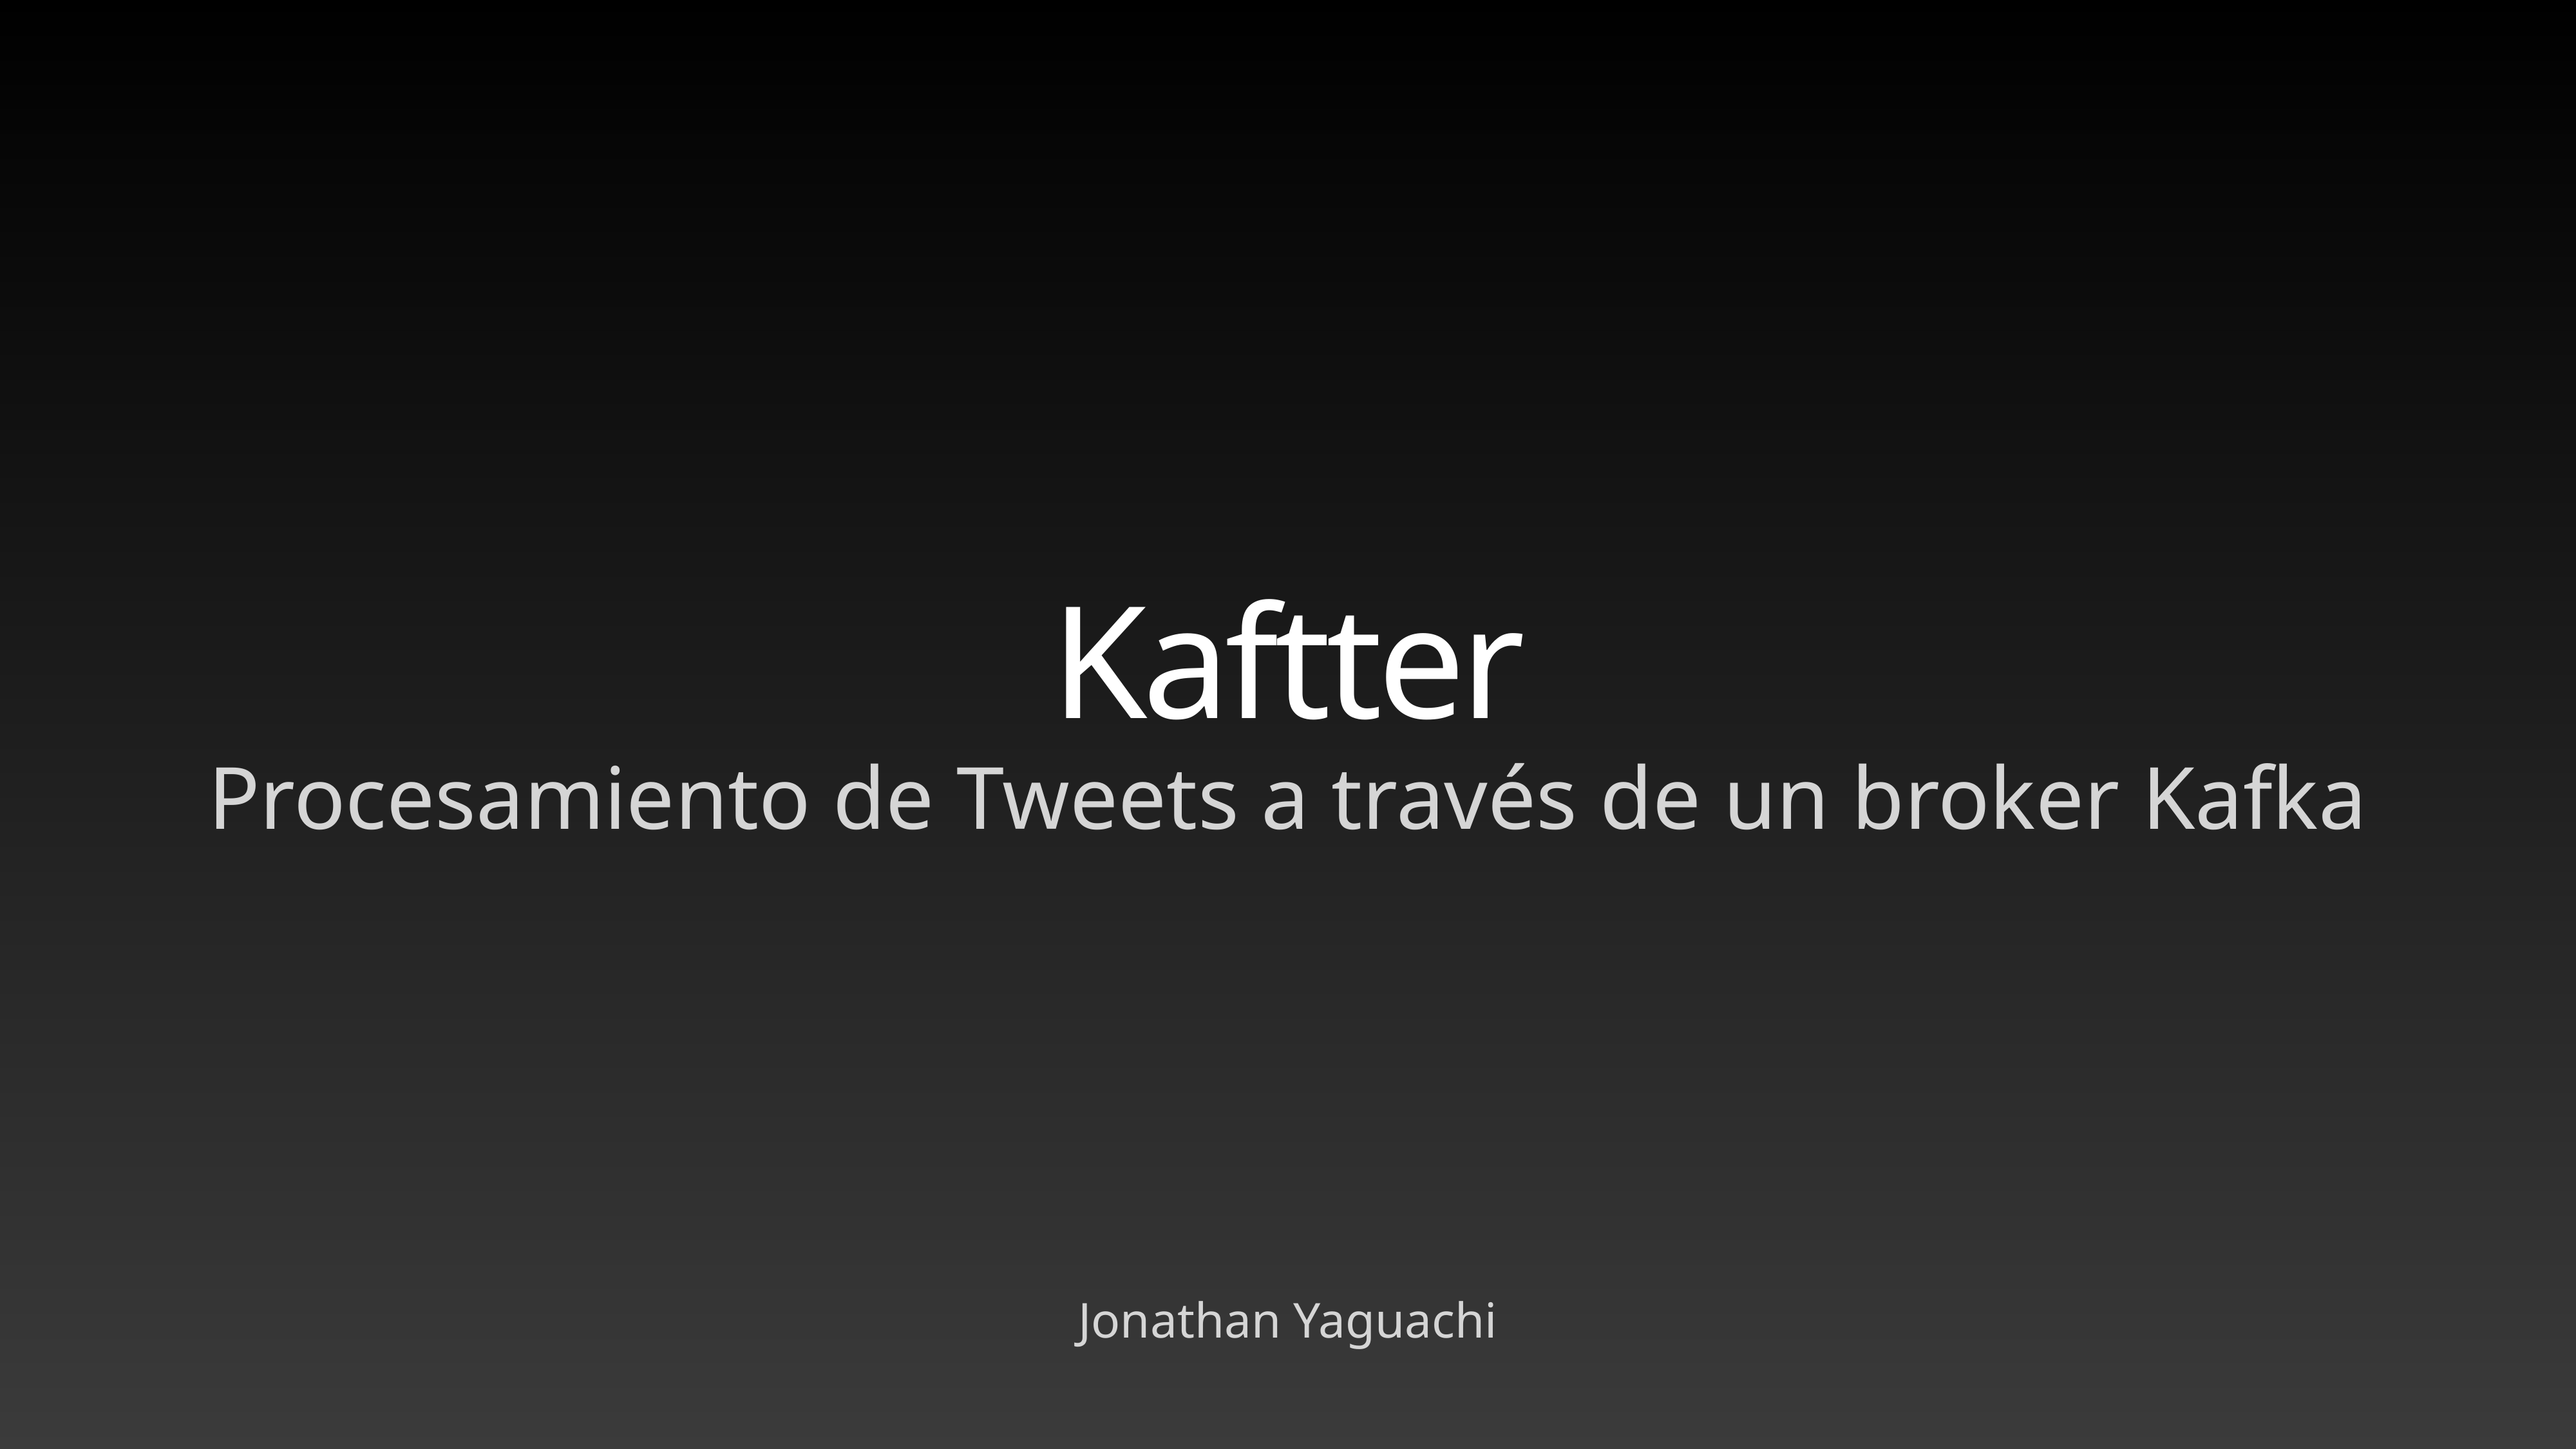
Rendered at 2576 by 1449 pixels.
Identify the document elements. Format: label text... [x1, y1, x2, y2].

subtitle Procesamiento de Tweets a través de un broker Kafka [133, 737, 2443, 1004]
list Jonathan Yaguachi [133, 1284, 2443, 1359]
title Kaftter [133, 347, 2443, 737]
